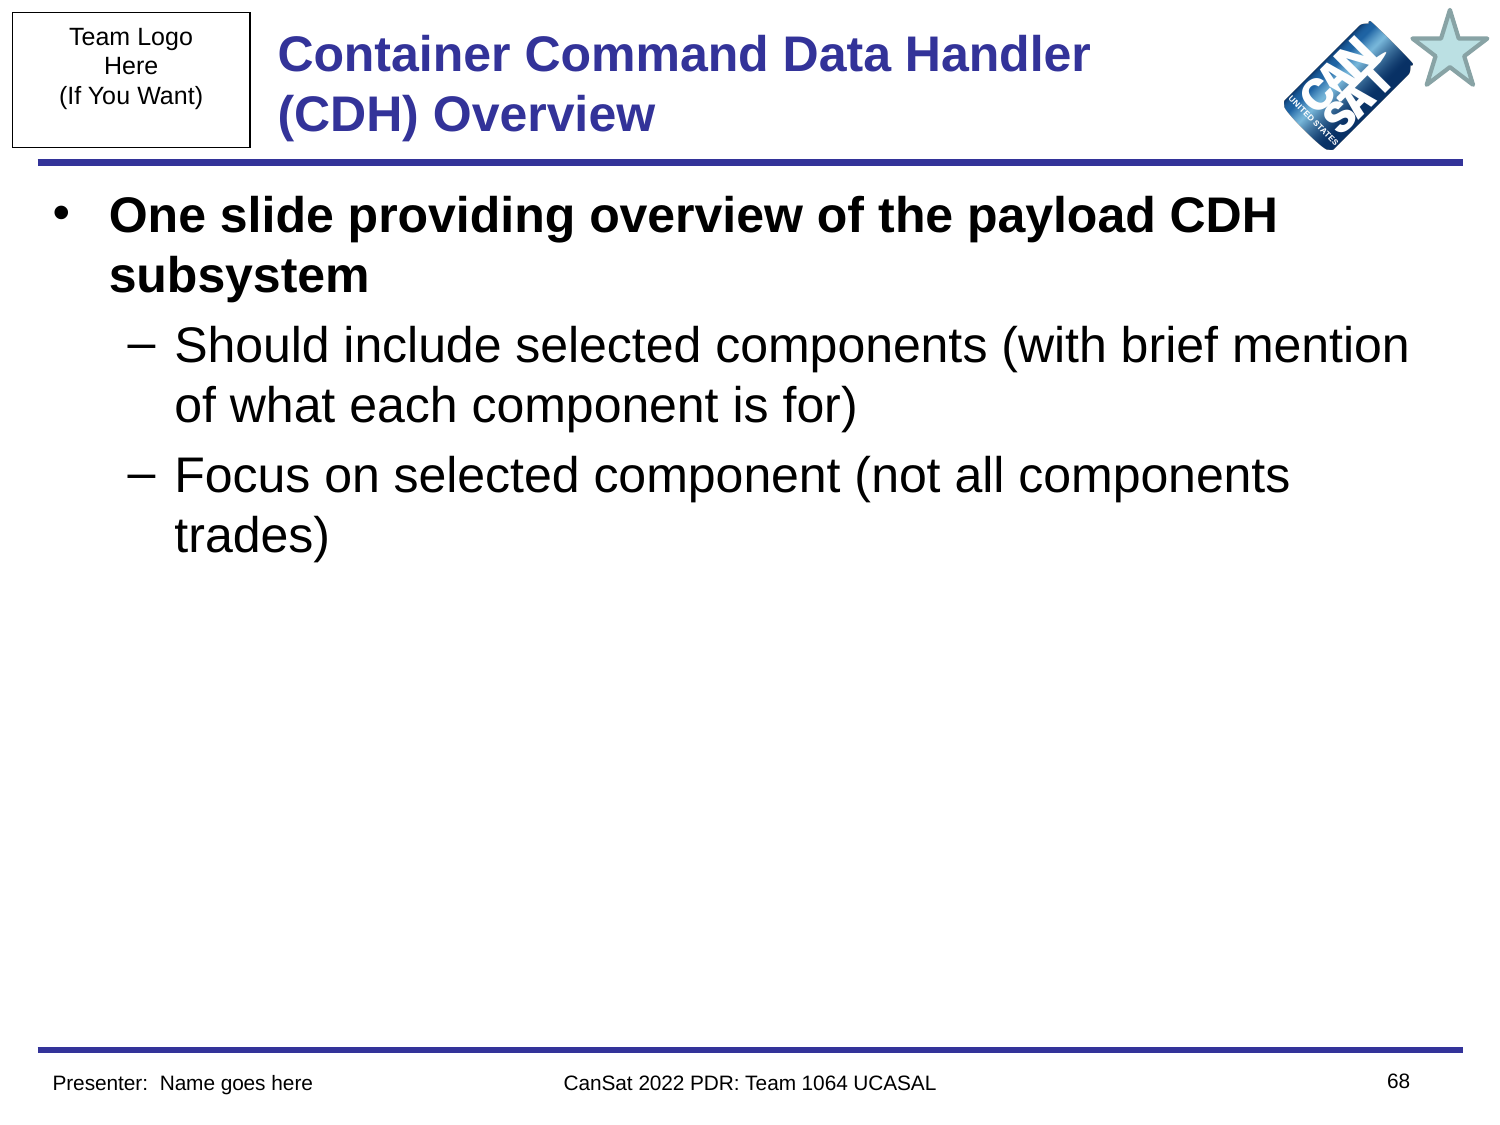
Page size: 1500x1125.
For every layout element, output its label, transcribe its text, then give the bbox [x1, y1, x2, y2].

text_box [1412, 9, 1488, 85]
title Container Command Data Handler (CDH) Overview [262, 12, 1238, 150]
picture [1284, 21, 1413, 150]
slide_number ‹#› [1312, 1059, 1425, 1100]
text_box Presenter: Name goes here [37, 1062, 413, 1103]
footer CanSat 2022 PDR: Team 1064 UCASAL [450, 1062, 1050, 1103]
list One slide providing overview of the payload CDH subsystem Should include selected components (with brief mention of what each component is for) Focus on selected component (not all components trades) [37, 174, 1463, 1025]
